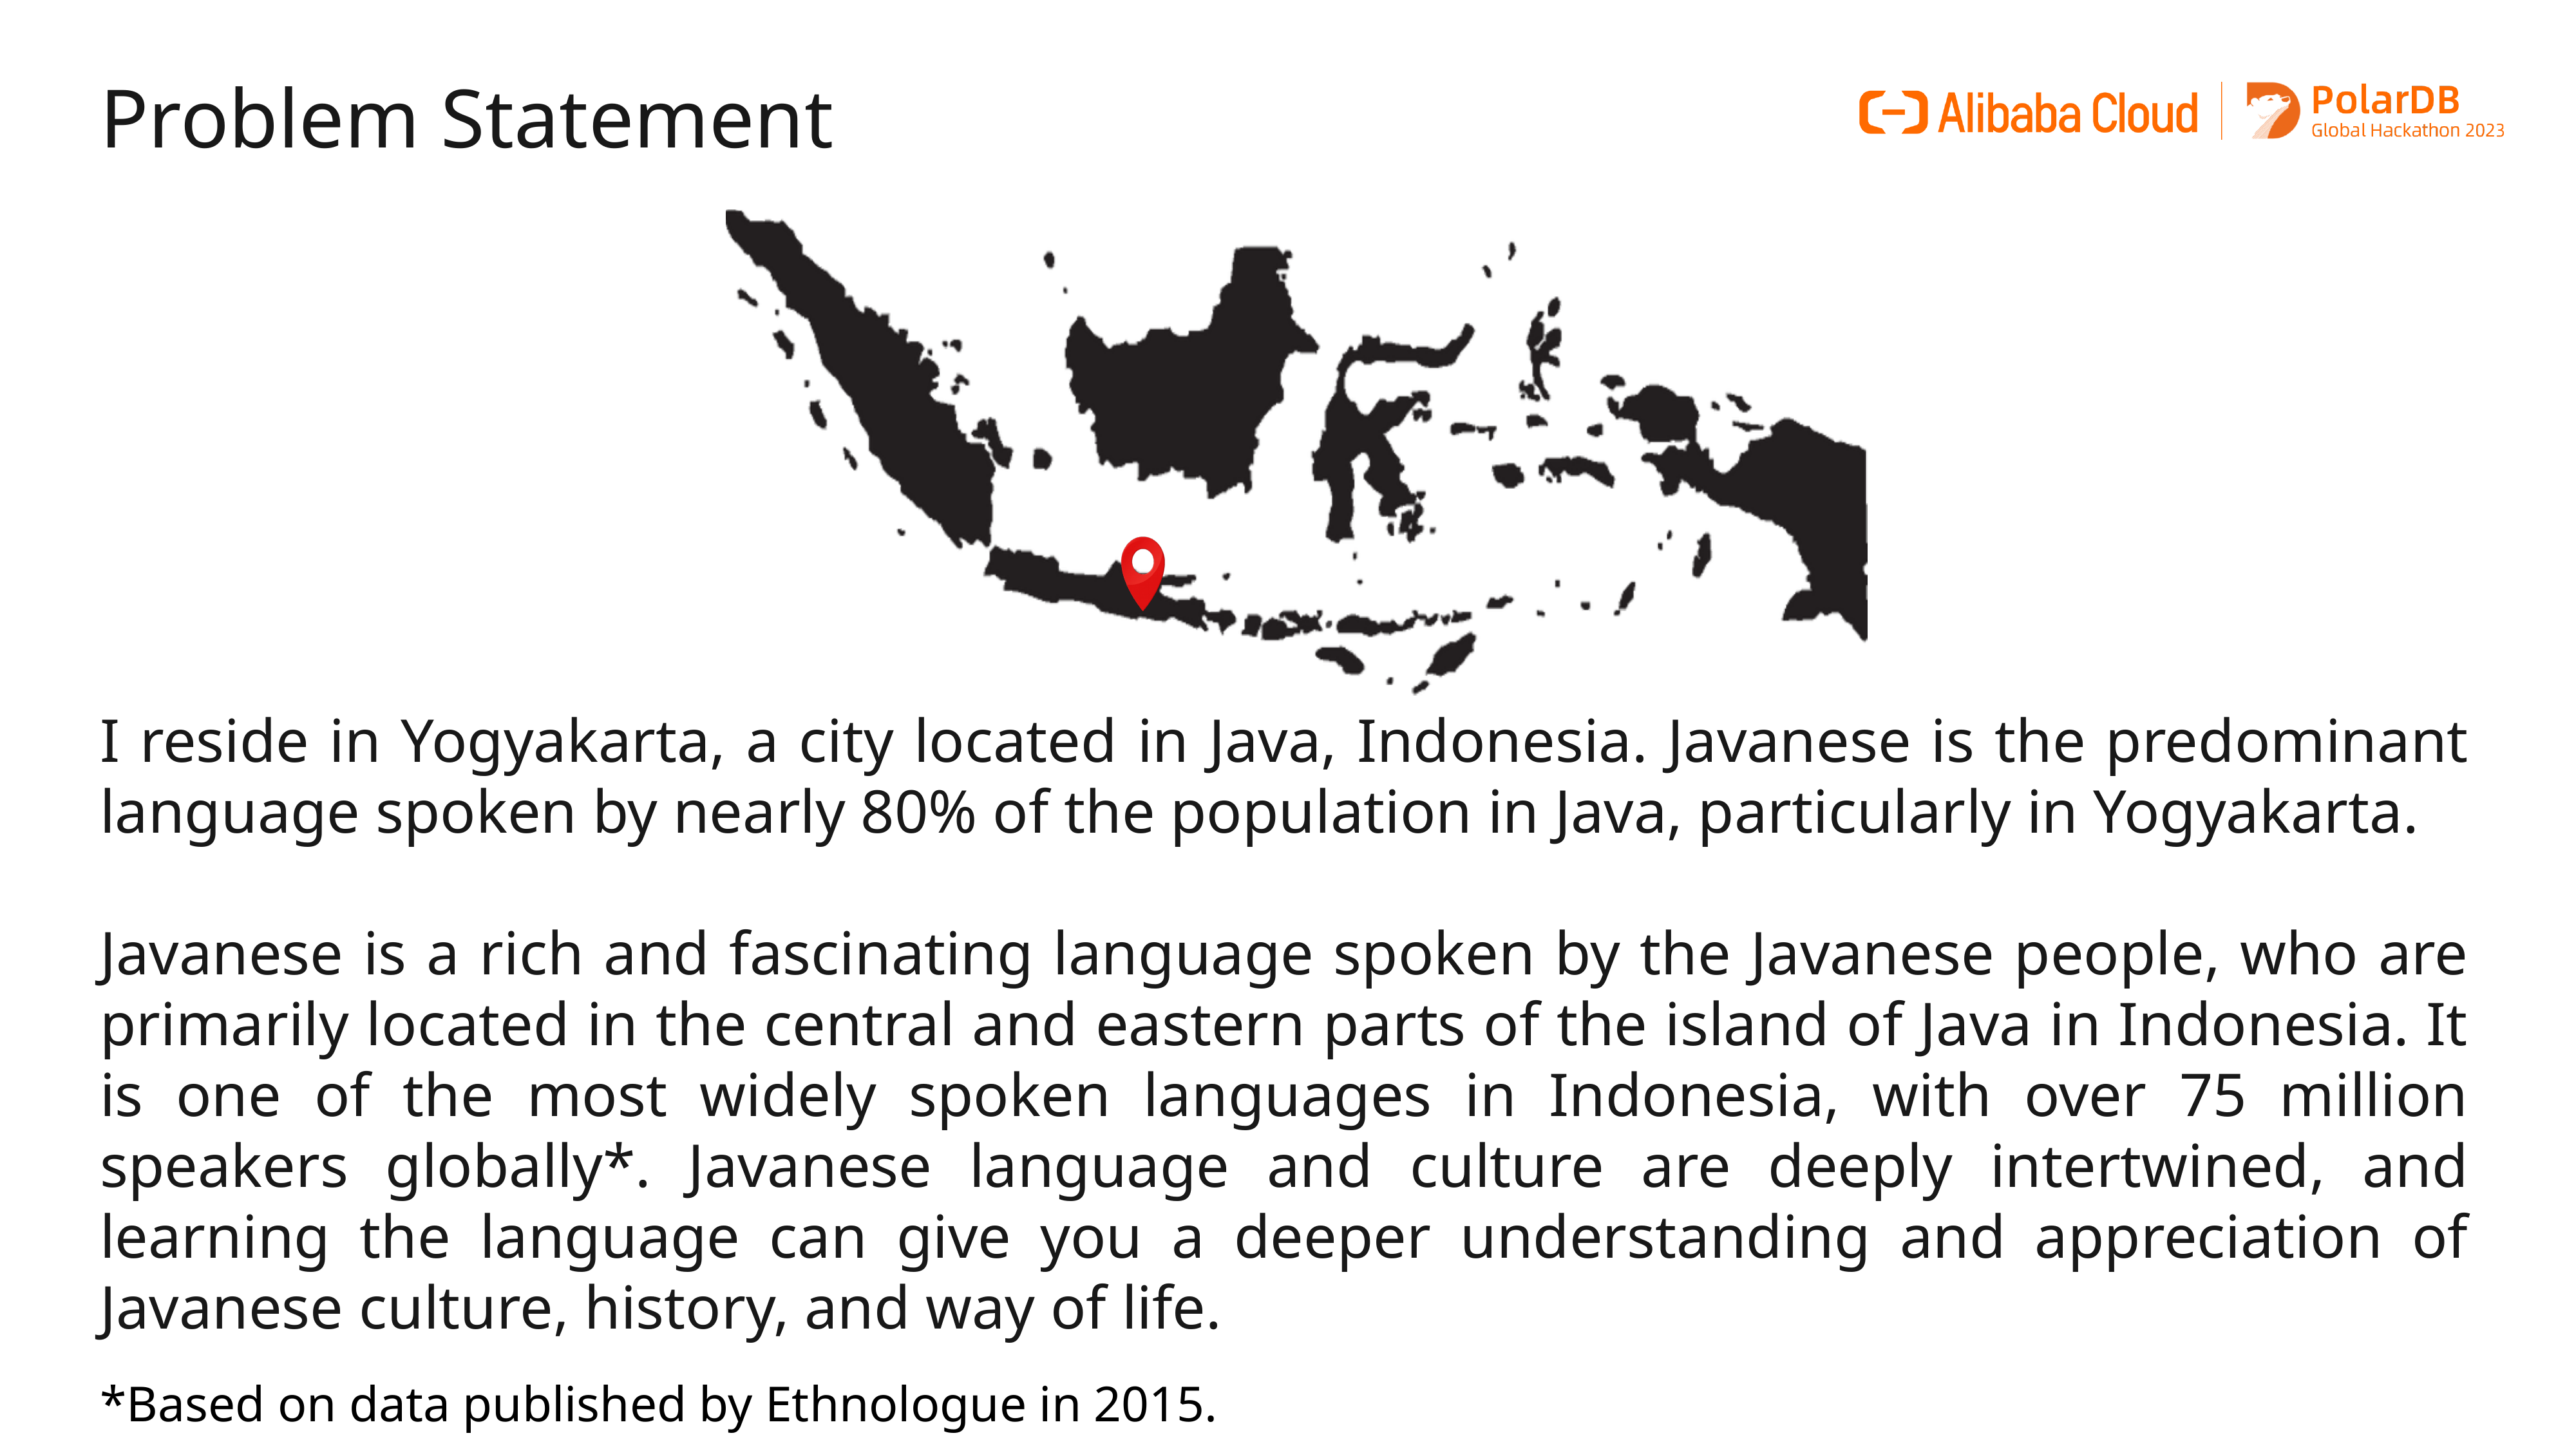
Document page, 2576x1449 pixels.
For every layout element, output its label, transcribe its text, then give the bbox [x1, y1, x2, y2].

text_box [725, 209, 1868, 696]
title Problem Statement [90, 73, 1802, 149]
picture [1859, 82, 2504, 140]
text_box I reside in Yogyakarta, a city located in Java, Indonesia. Javanese is the predominant language spoken by nearly 80% of the population in Java, particularly in Yogyakarta. Javanese is a rich and fascinating language spoken by the Javanese people, who are primarily located in the central and eastern parts of the island of Java in Indonesia. It is one of the most widely spoken languages in Indonesia, with over 75 million speakers globally*. Javanese language and culture are deeply intertwined, and learning the language can give you a deeper understanding and appreciation of Javanese culture, history, and way of life. *Based on data published by Ethnologue in 2015. [90, 699, 2481, 1436]
